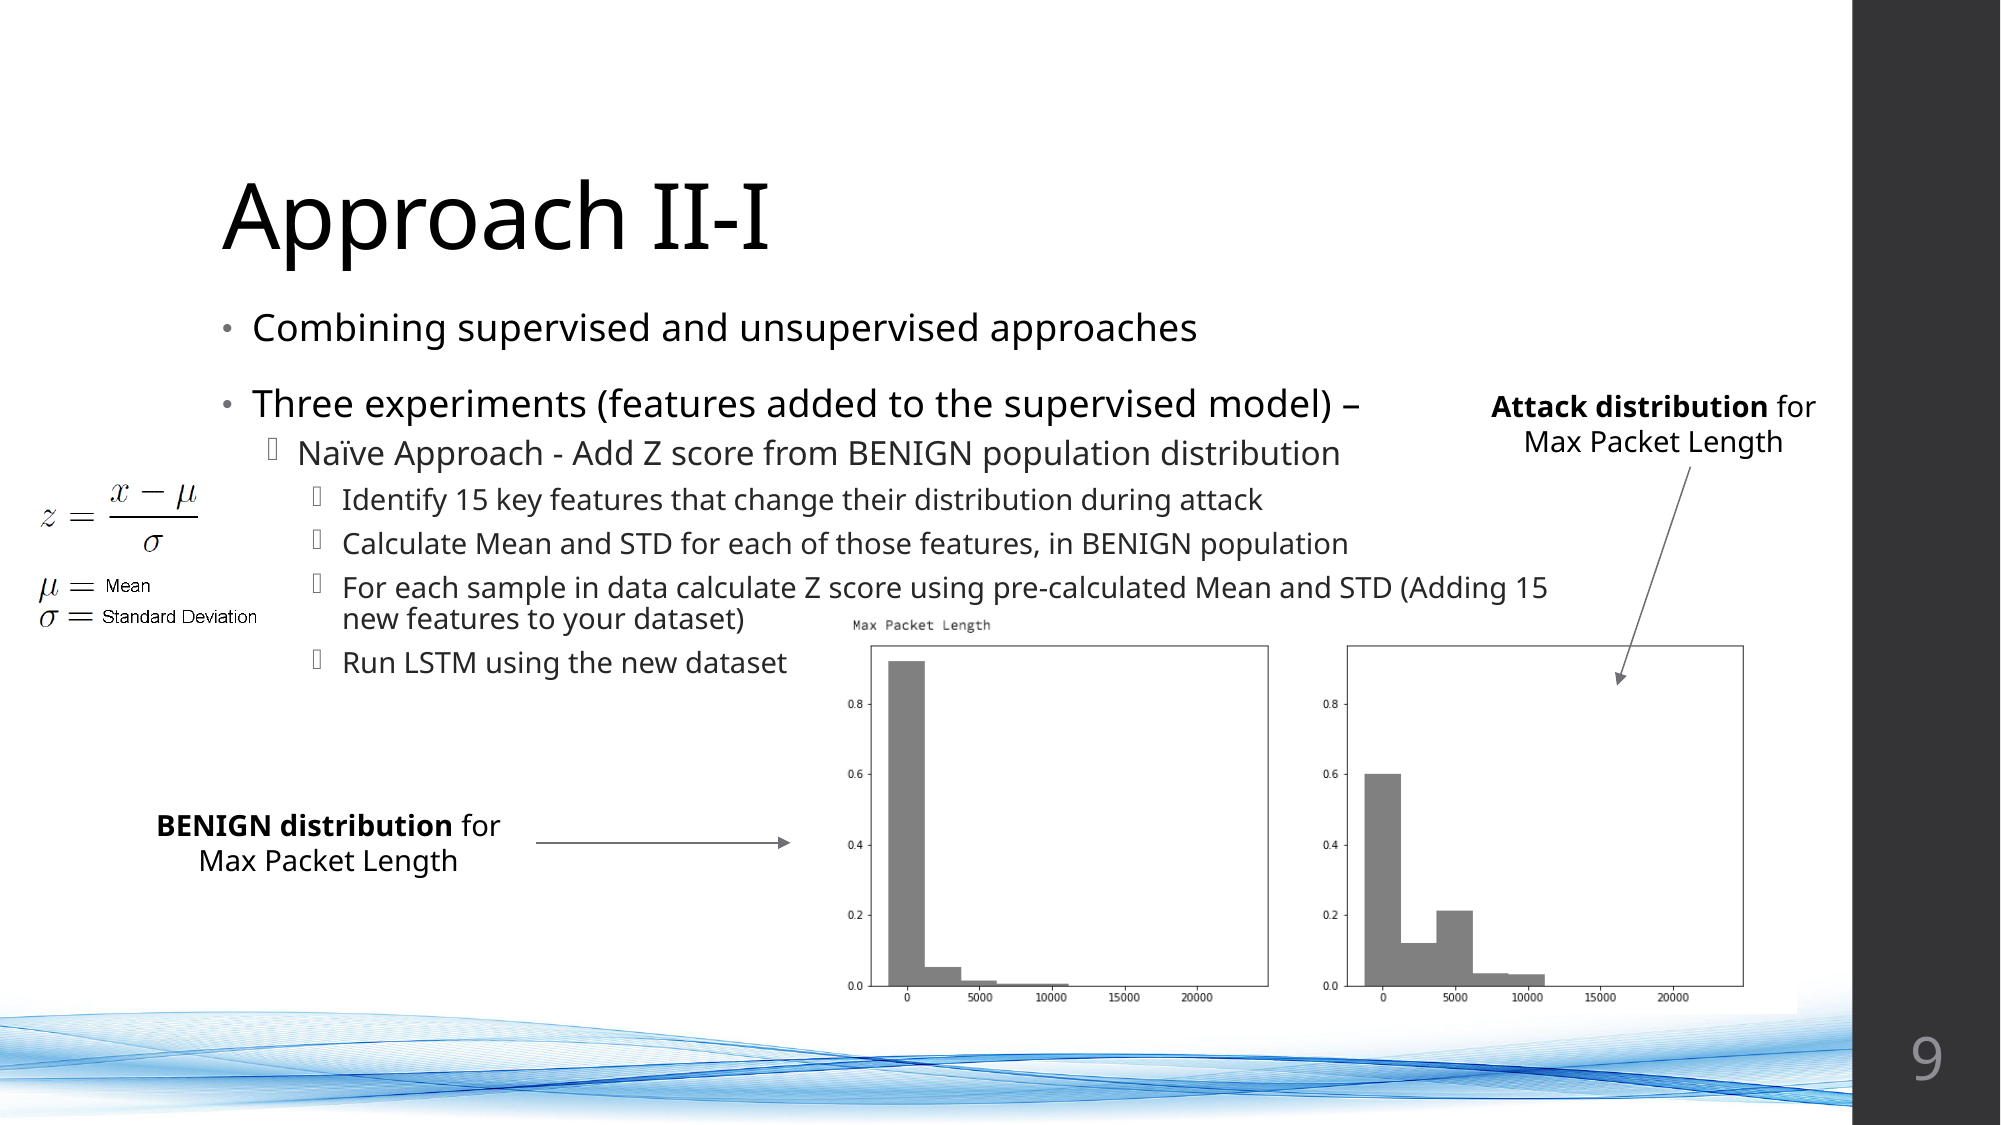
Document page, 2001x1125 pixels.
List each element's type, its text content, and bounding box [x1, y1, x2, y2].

text_box Attack distribution for Max Packet Length [1446, 380, 1861, 466]
list Combining supervised and unsupervised approaches Three experiments (features added to the supervised model) – Naïve Approach - Add Z score from BENIGN population distribution Identify 15 key features that change their distribution during attack Calculate Mean and STD for each of those features, in BENIGN population For each sample in data calculate Z score using pre-calculated Mean and STD (Adding 15 new features to your dataset) Run LSTM using the new dataset [206, 299, 1617, 1014]
picture [36, 466, 259, 630]
text_box BENIGN distribution for Max Packet Length [121, 799, 536, 885]
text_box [1616, 466, 1691, 686]
picture [0, 611, 1852, 1125]
title Approach II-I [206, 60, 1797, 278]
slide_number 9 [1852, 1012, 2000, 1110]
